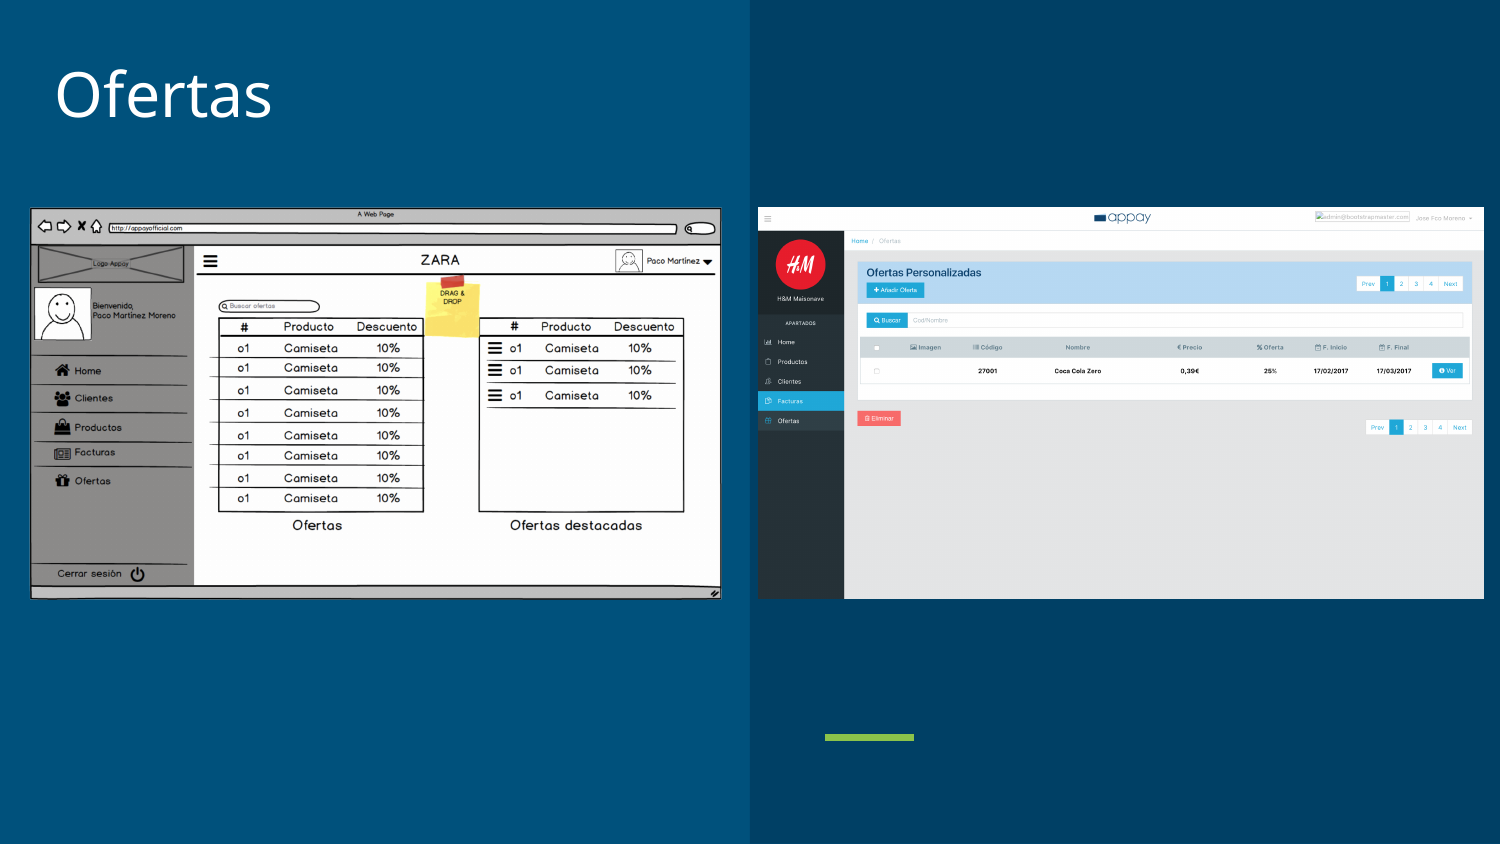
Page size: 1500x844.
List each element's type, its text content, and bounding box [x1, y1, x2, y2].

picture [30, 208, 721, 599]
title Ofertas [40, 17, 448, 146]
picture [758, 207, 1484, 599]
